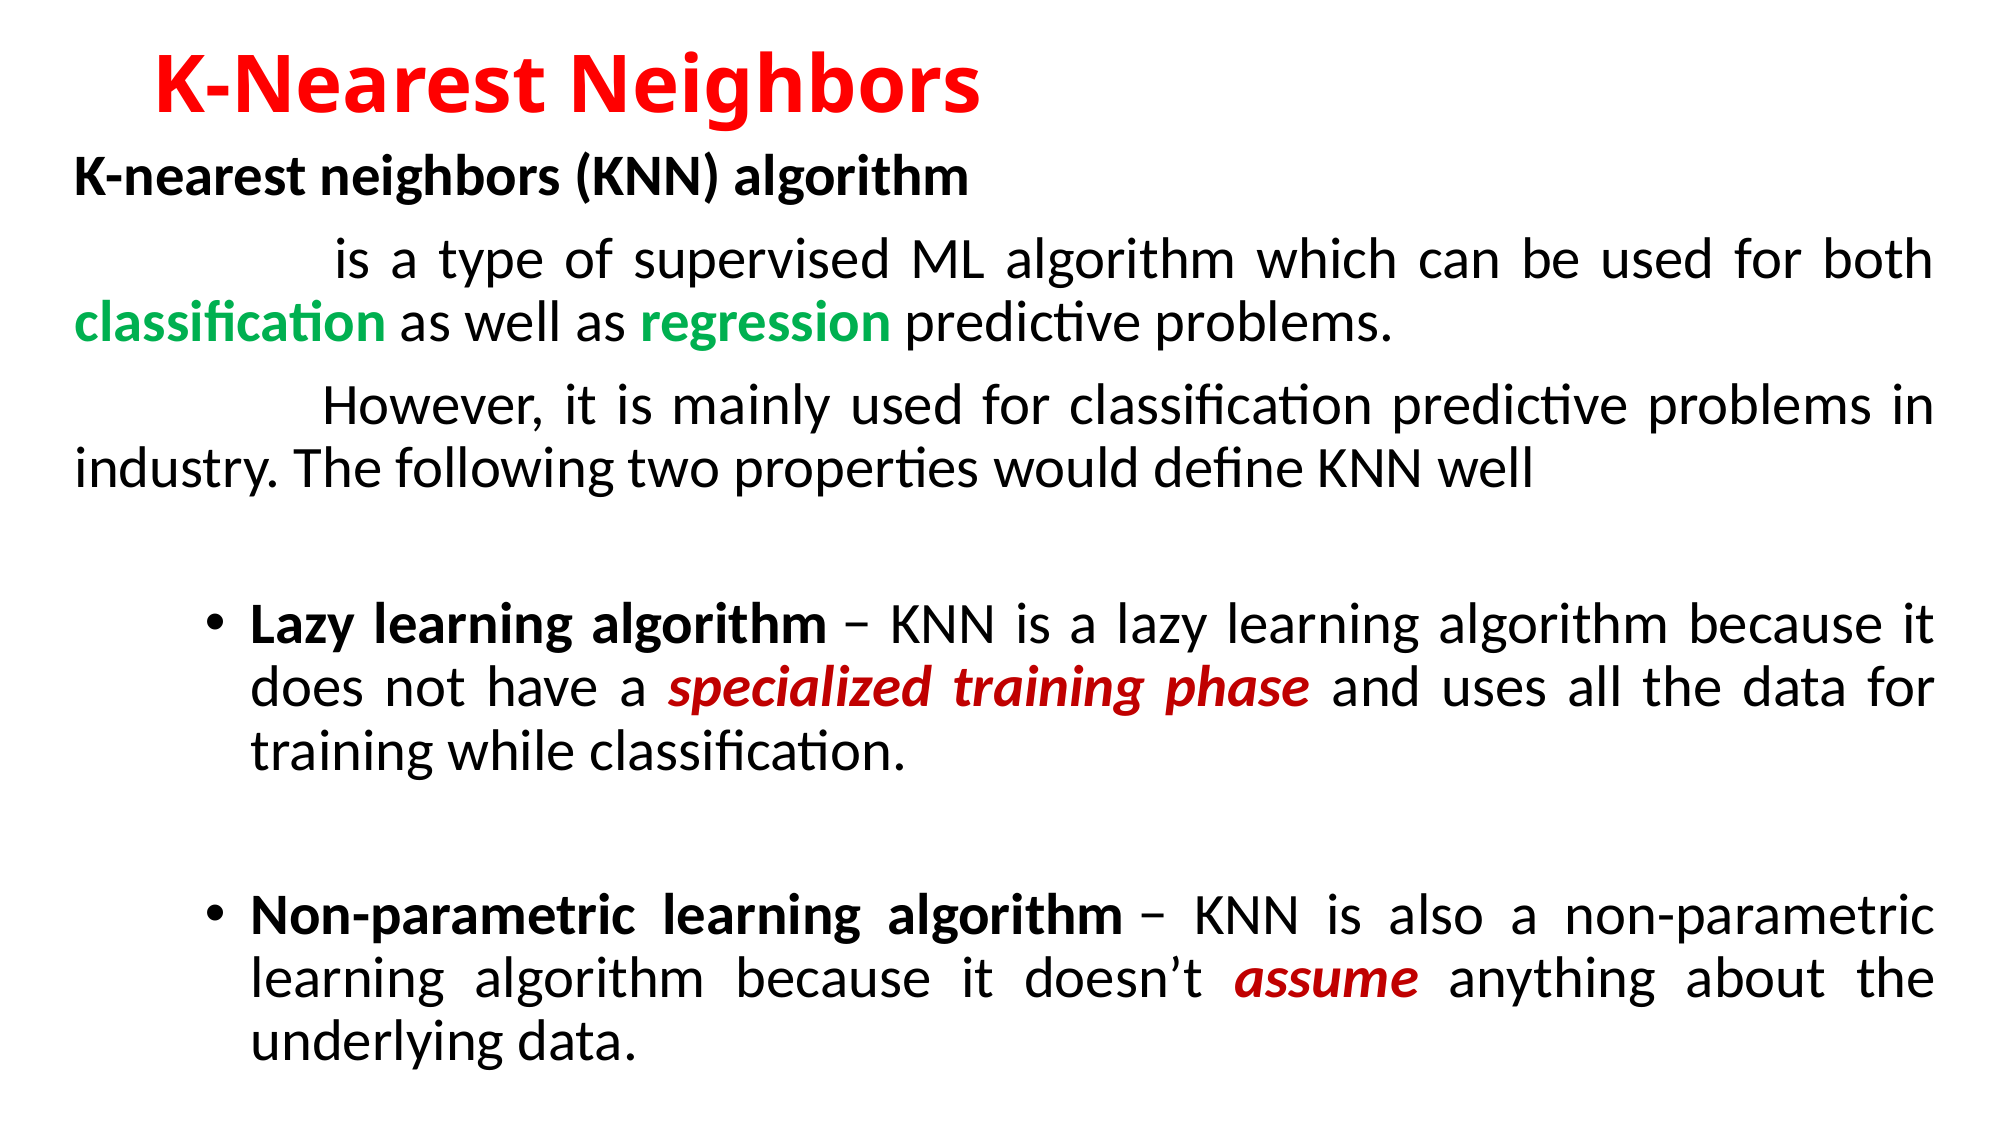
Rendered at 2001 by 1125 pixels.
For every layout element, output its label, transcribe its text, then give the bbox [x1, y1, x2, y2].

list K-nearest neighbors (KNN) algorithm is a type of supervised ML algorithm which can be used for both classification as well as regression predictive problems. However, it is mainly used for classification predictive problems in industry. The following two properties would define KNN well Lazy learning algorithm − KNN is a lazy learning algorithm because it does not have a specialized training phase and uses all the data for training while classification. Non-parametric learning algorithm − KNN is also a non-parametric learning algorithm because it doesn’t assume anything about the underlying data. [59, 137, 1952, 1086]
title K-Nearest Neighbors [137, 35, 1863, 137]
